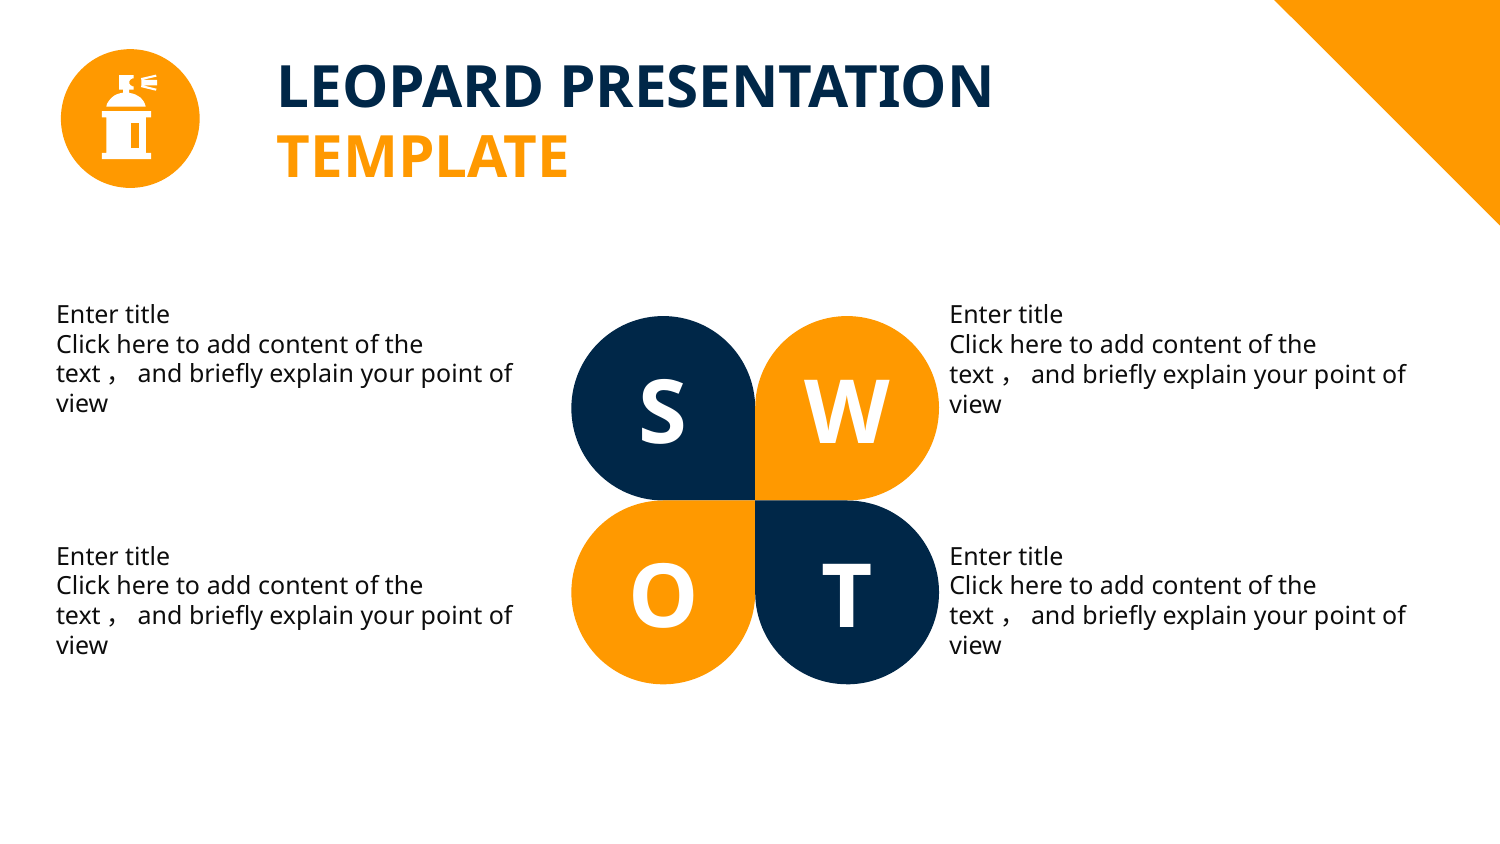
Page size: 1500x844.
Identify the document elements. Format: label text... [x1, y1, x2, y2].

text_box W [755, 316, 940, 500]
text_box Enter title Click here to add content of the text，and briefly explain your point of view [949, 260, 1439, 495]
text_box O [571, 500, 755, 685]
text_box [1271, 0, 1500, 229]
text_box S [571, 316, 755, 500]
text_box Enter title Click here to add content of the text，and briefly explain your point of view [55, 506, 545, 733]
text_box LEOPARD PRESENTATION TEMPLATE [266, 43, 1167, 196]
text_box Enter title Click here to add content of the text，and briefly explain your point of view [55, 260, 545, 495]
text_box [60, 48, 200, 189]
text_box T [755, 500, 940, 685]
text_box Enter title Click here to add content of the text，and briefly explain your point of view [949, 506, 1439, 733]
